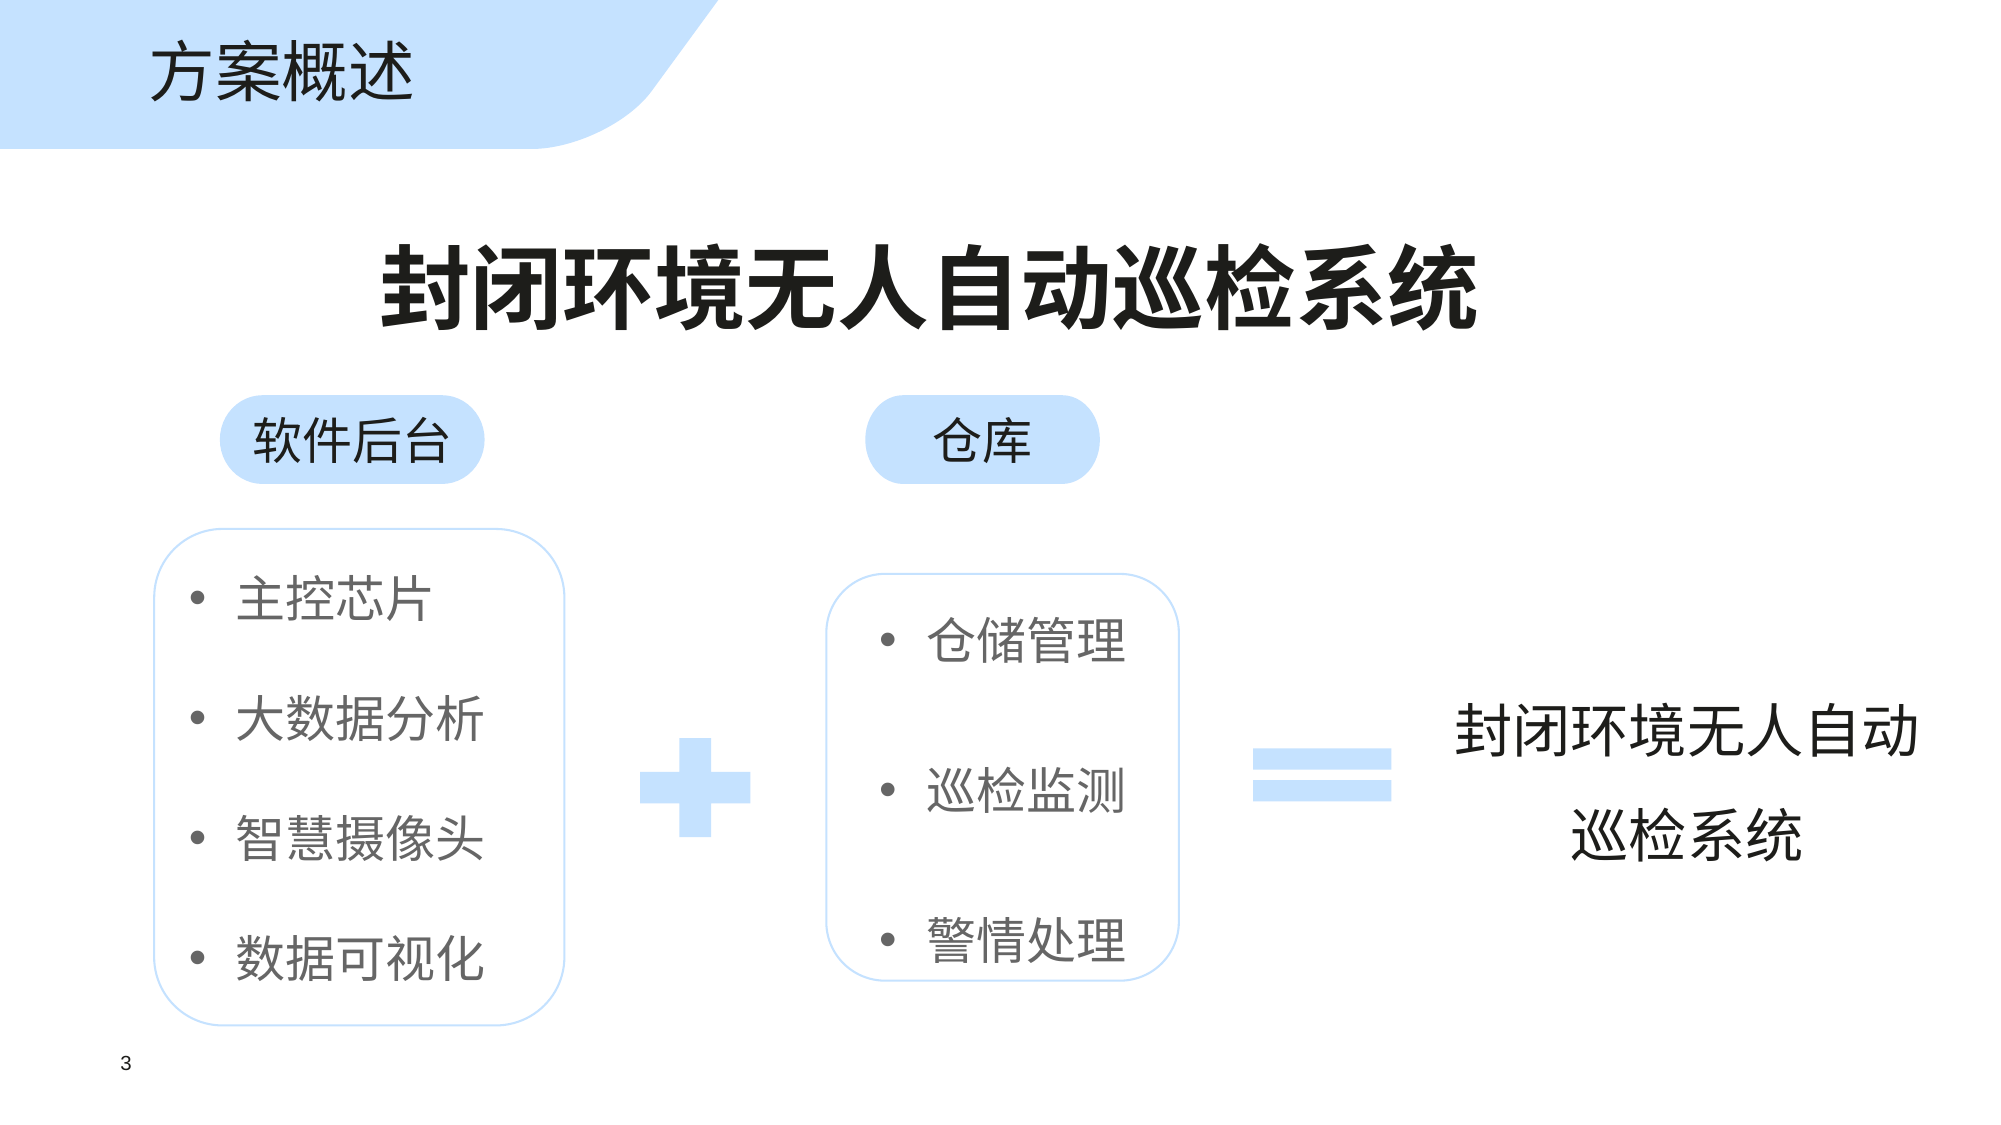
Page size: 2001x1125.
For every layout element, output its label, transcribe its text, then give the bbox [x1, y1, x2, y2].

text_box 仓库 [864, 394, 1101, 485]
list 封闭环境无人自动巡检系统 [379, 175, 1552, 296]
text_box [1252, 779, 1392, 802]
text_box 主控芯片 大数据分析 智慧摄像头 数据可视化 [153, 527, 566, 1027]
text_box [0, 0, 719, 149]
text_box [1252, 747, 1392, 771]
text_box [639, 737, 751, 838]
text_box [825, 572, 1180, 975]
subtitle 方案概述 [148, 38, 522, 111]
text_box 仓储管理 巡检监测 警情处理 [856, 590, 1149, 1049]
text_box 封闭环境无人自动巡检系统 [1415, 671, 1959, 856]
text_box 软件后台 [218, 394, 486, 485]
